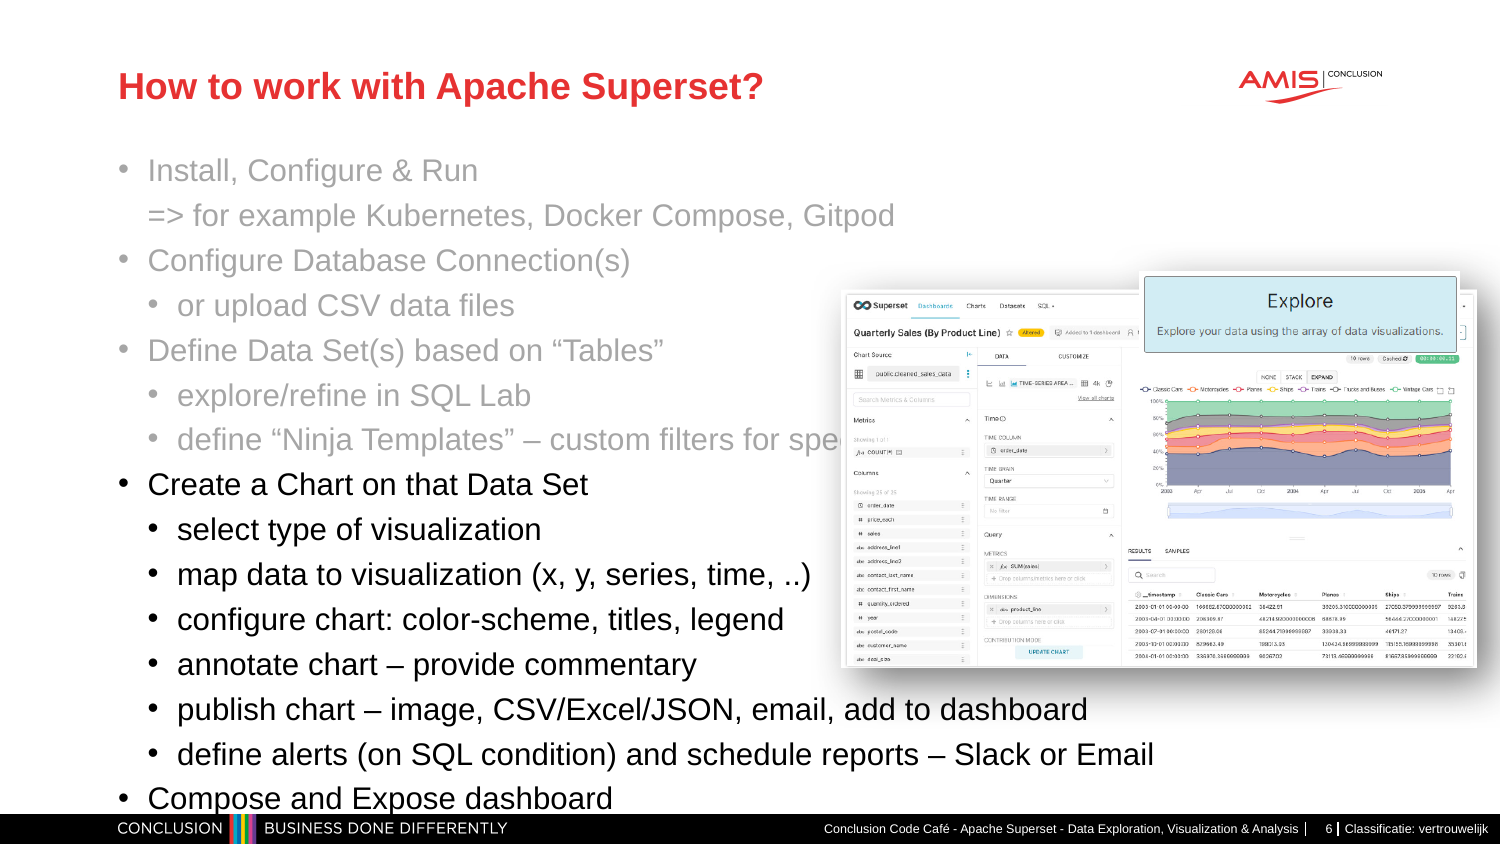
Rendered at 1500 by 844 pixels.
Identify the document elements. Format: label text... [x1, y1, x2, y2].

picture [0, 814, 236, 844]
footer Conclusion Code Café - Apache Superset - Data Exploration, Visualization & Analysis [814, 820, 1299, 839]
picture [239, 814, 1500, 844]
picture [1205, 59, 1388, 106]
slide_number 6 [1309, 820, 1333, 839]
title How to work with Apache Superset? [118, 47, 1205, 130]
list Install, Configure & Run => for example Kubernetes, Docker Compose, Gitpod Configure Database Connection(s) or upload CSV data files Define Data Set(s) based on “Tables” explore/refine in SQL Lab define “Ninja Templates” – custom filters for specific SQL or context data Create a Chart on that Data Set select type of visualization map data to visualization (x, y, series, time, ..) configure chart: color-scheme, titles, legend annotate chart – provide commentary publish chart – image, CSV/Excel/JSON, email, add to dashboard define alerts (on SQL condition) and schedule reports – Slack or Email Compose and Expose dashboard [118, 142, 1278, 763]
picture [841, 271, 1477, 668]
